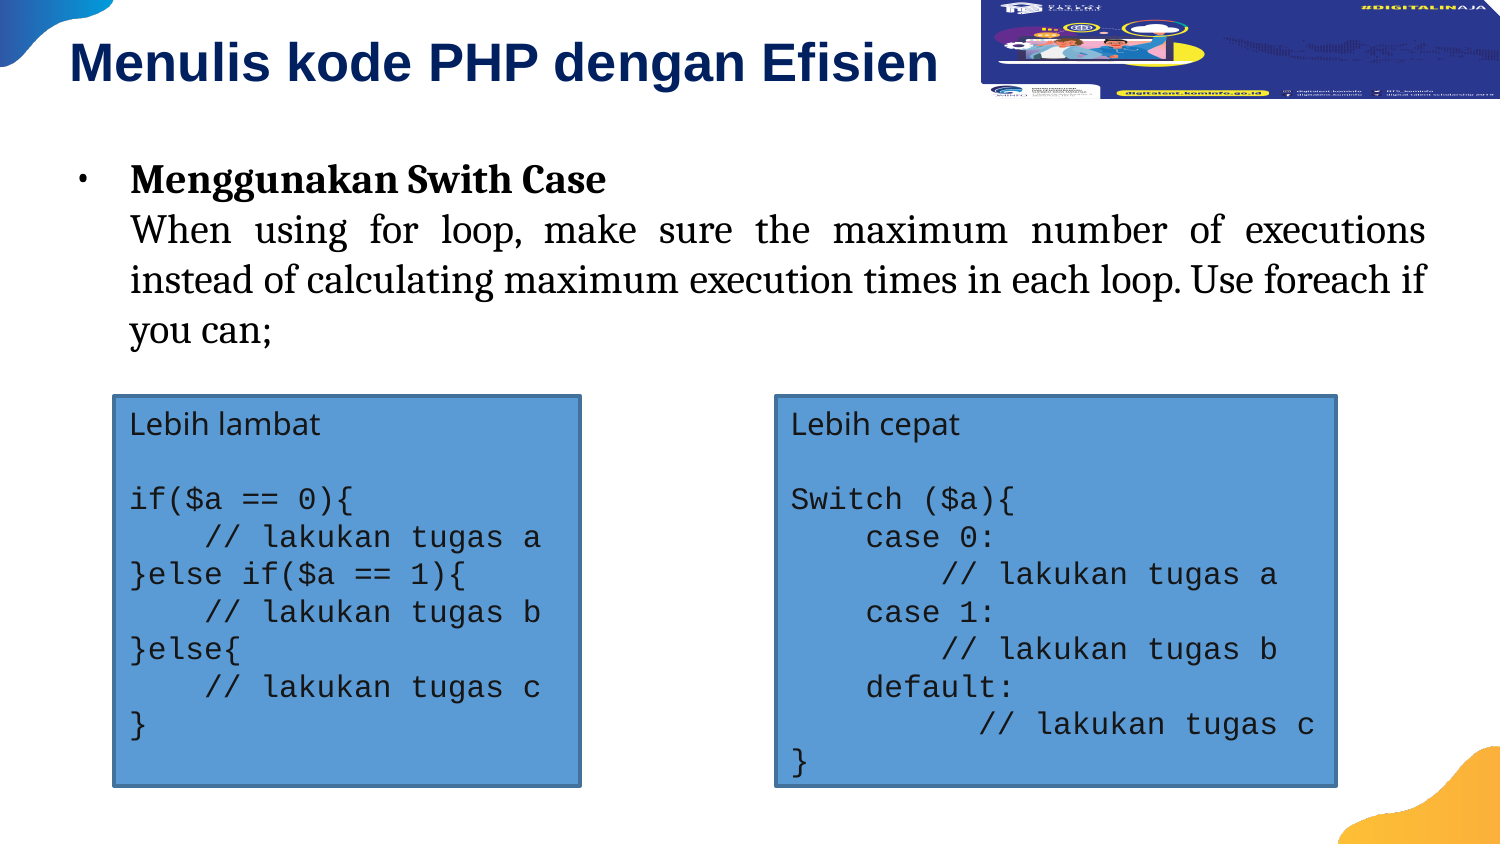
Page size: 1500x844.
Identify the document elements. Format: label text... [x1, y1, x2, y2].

text_box Lebih cepat Switch ($a){ case 0: // lakukan tugas a case 1: // lakukan tugas b default: // lakukan tugas c } [775, 396, 1337, 786]
picture [980, 0, 1500, 100]
text_box Menulis kode PHP dengan Efisien [54, 19, 975, 100]
picture [1335, 738, 1500, 844]
text_box Lebih lambat if($a == 0){ // lakukan tugas a }else if($a == 1){ // lakukan tugas b }else{ // lakukan tugas c } [114, 396, 580, 786]
text_box Menggunakan Swith Case When using for loop, make sure the maximum number of executions instead of calculating maximum execution times in each loop. Use foreach if you can; [58, 144, 1441, 360]
picture [0, 0, 115, 73]
